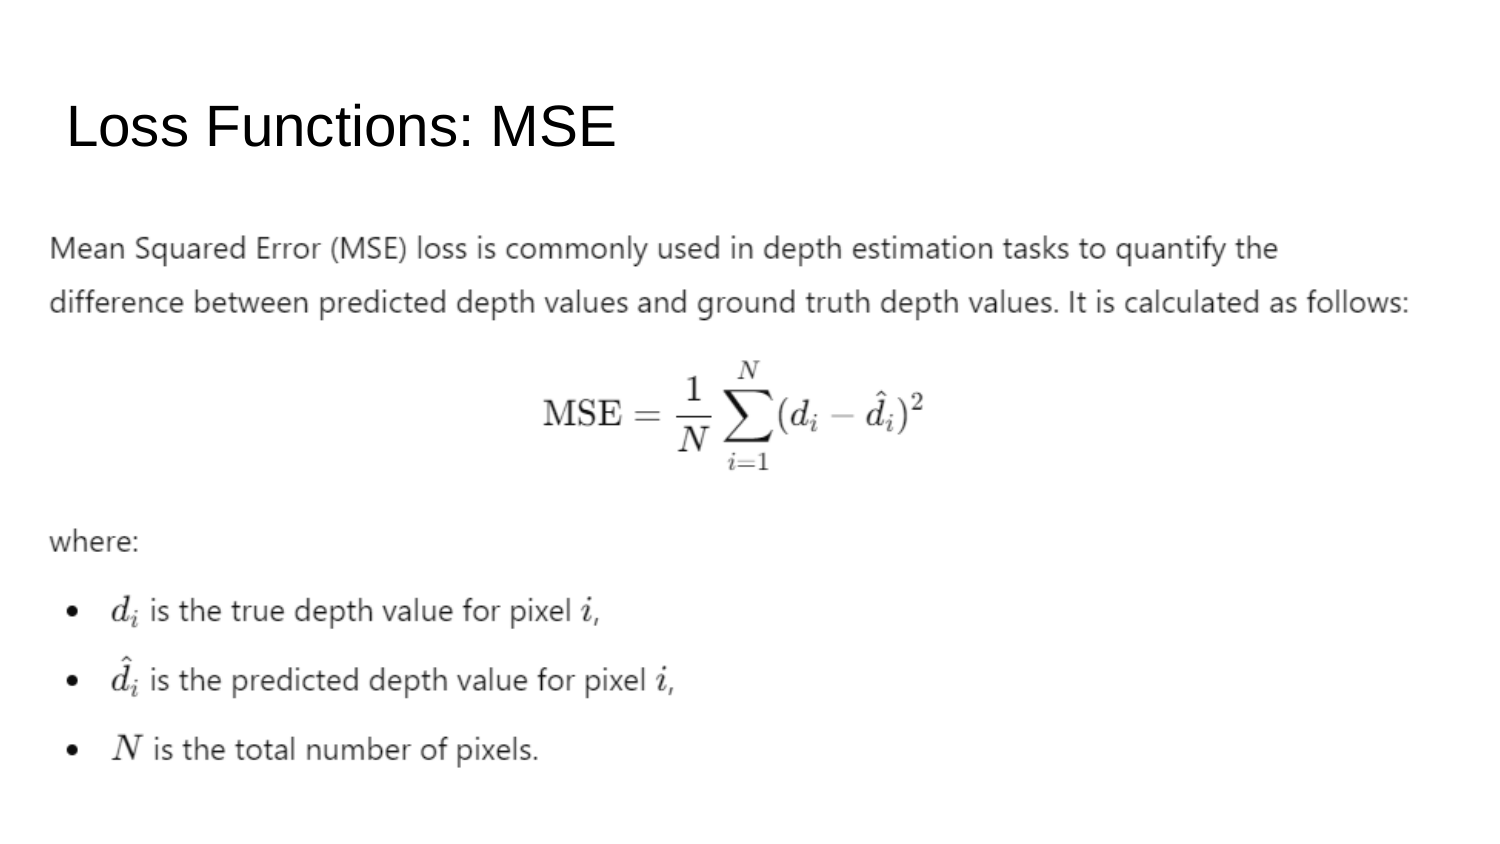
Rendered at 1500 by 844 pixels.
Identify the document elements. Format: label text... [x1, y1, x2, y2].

title Loss Functions: MSE [51, 72, 1449, 167]
picture [24, 191, 1476, 774]
